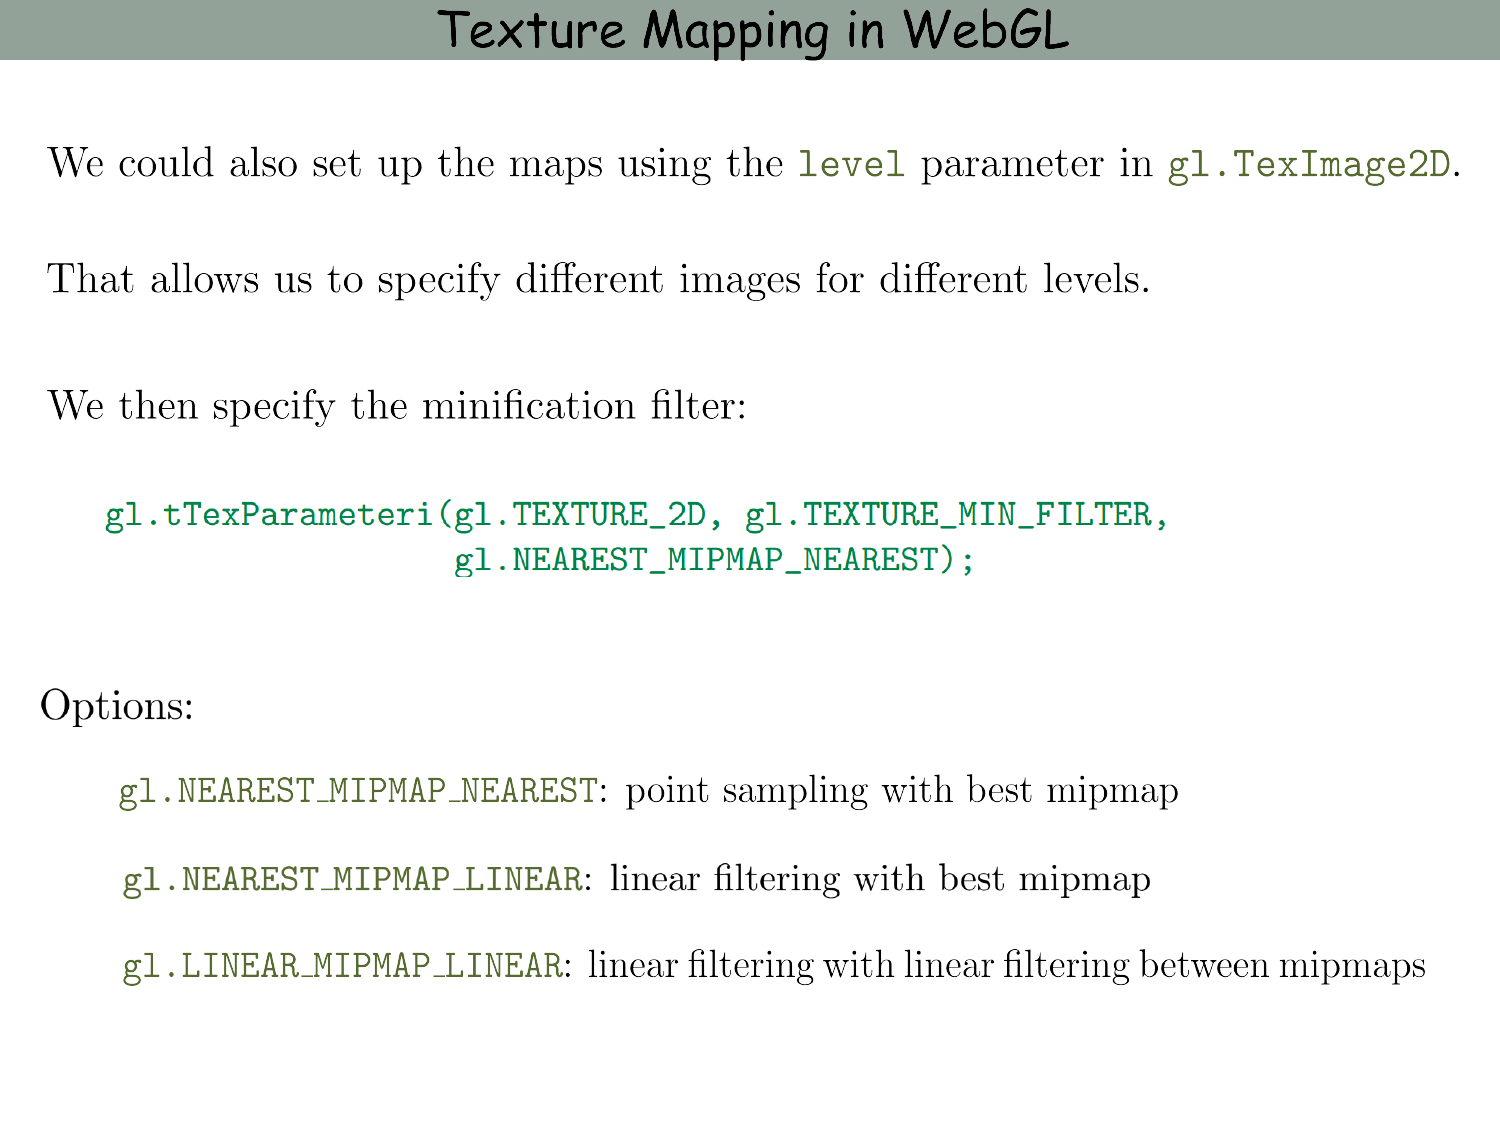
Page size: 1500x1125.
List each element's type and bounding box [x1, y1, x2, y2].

picture [99, 491, 1169, 577]
picture [46, 146, 1459, 186]
picture [47, 388, 745, 428]
picture [437, 7, 1069, 62]
picture [123, 863, 1150, 899]
picture [119, 774, 1179, 811]
picture [123, 949, 1426, 986]
picture [41, 688, 192, 727]
picture [47, 262, 1149, 301]
